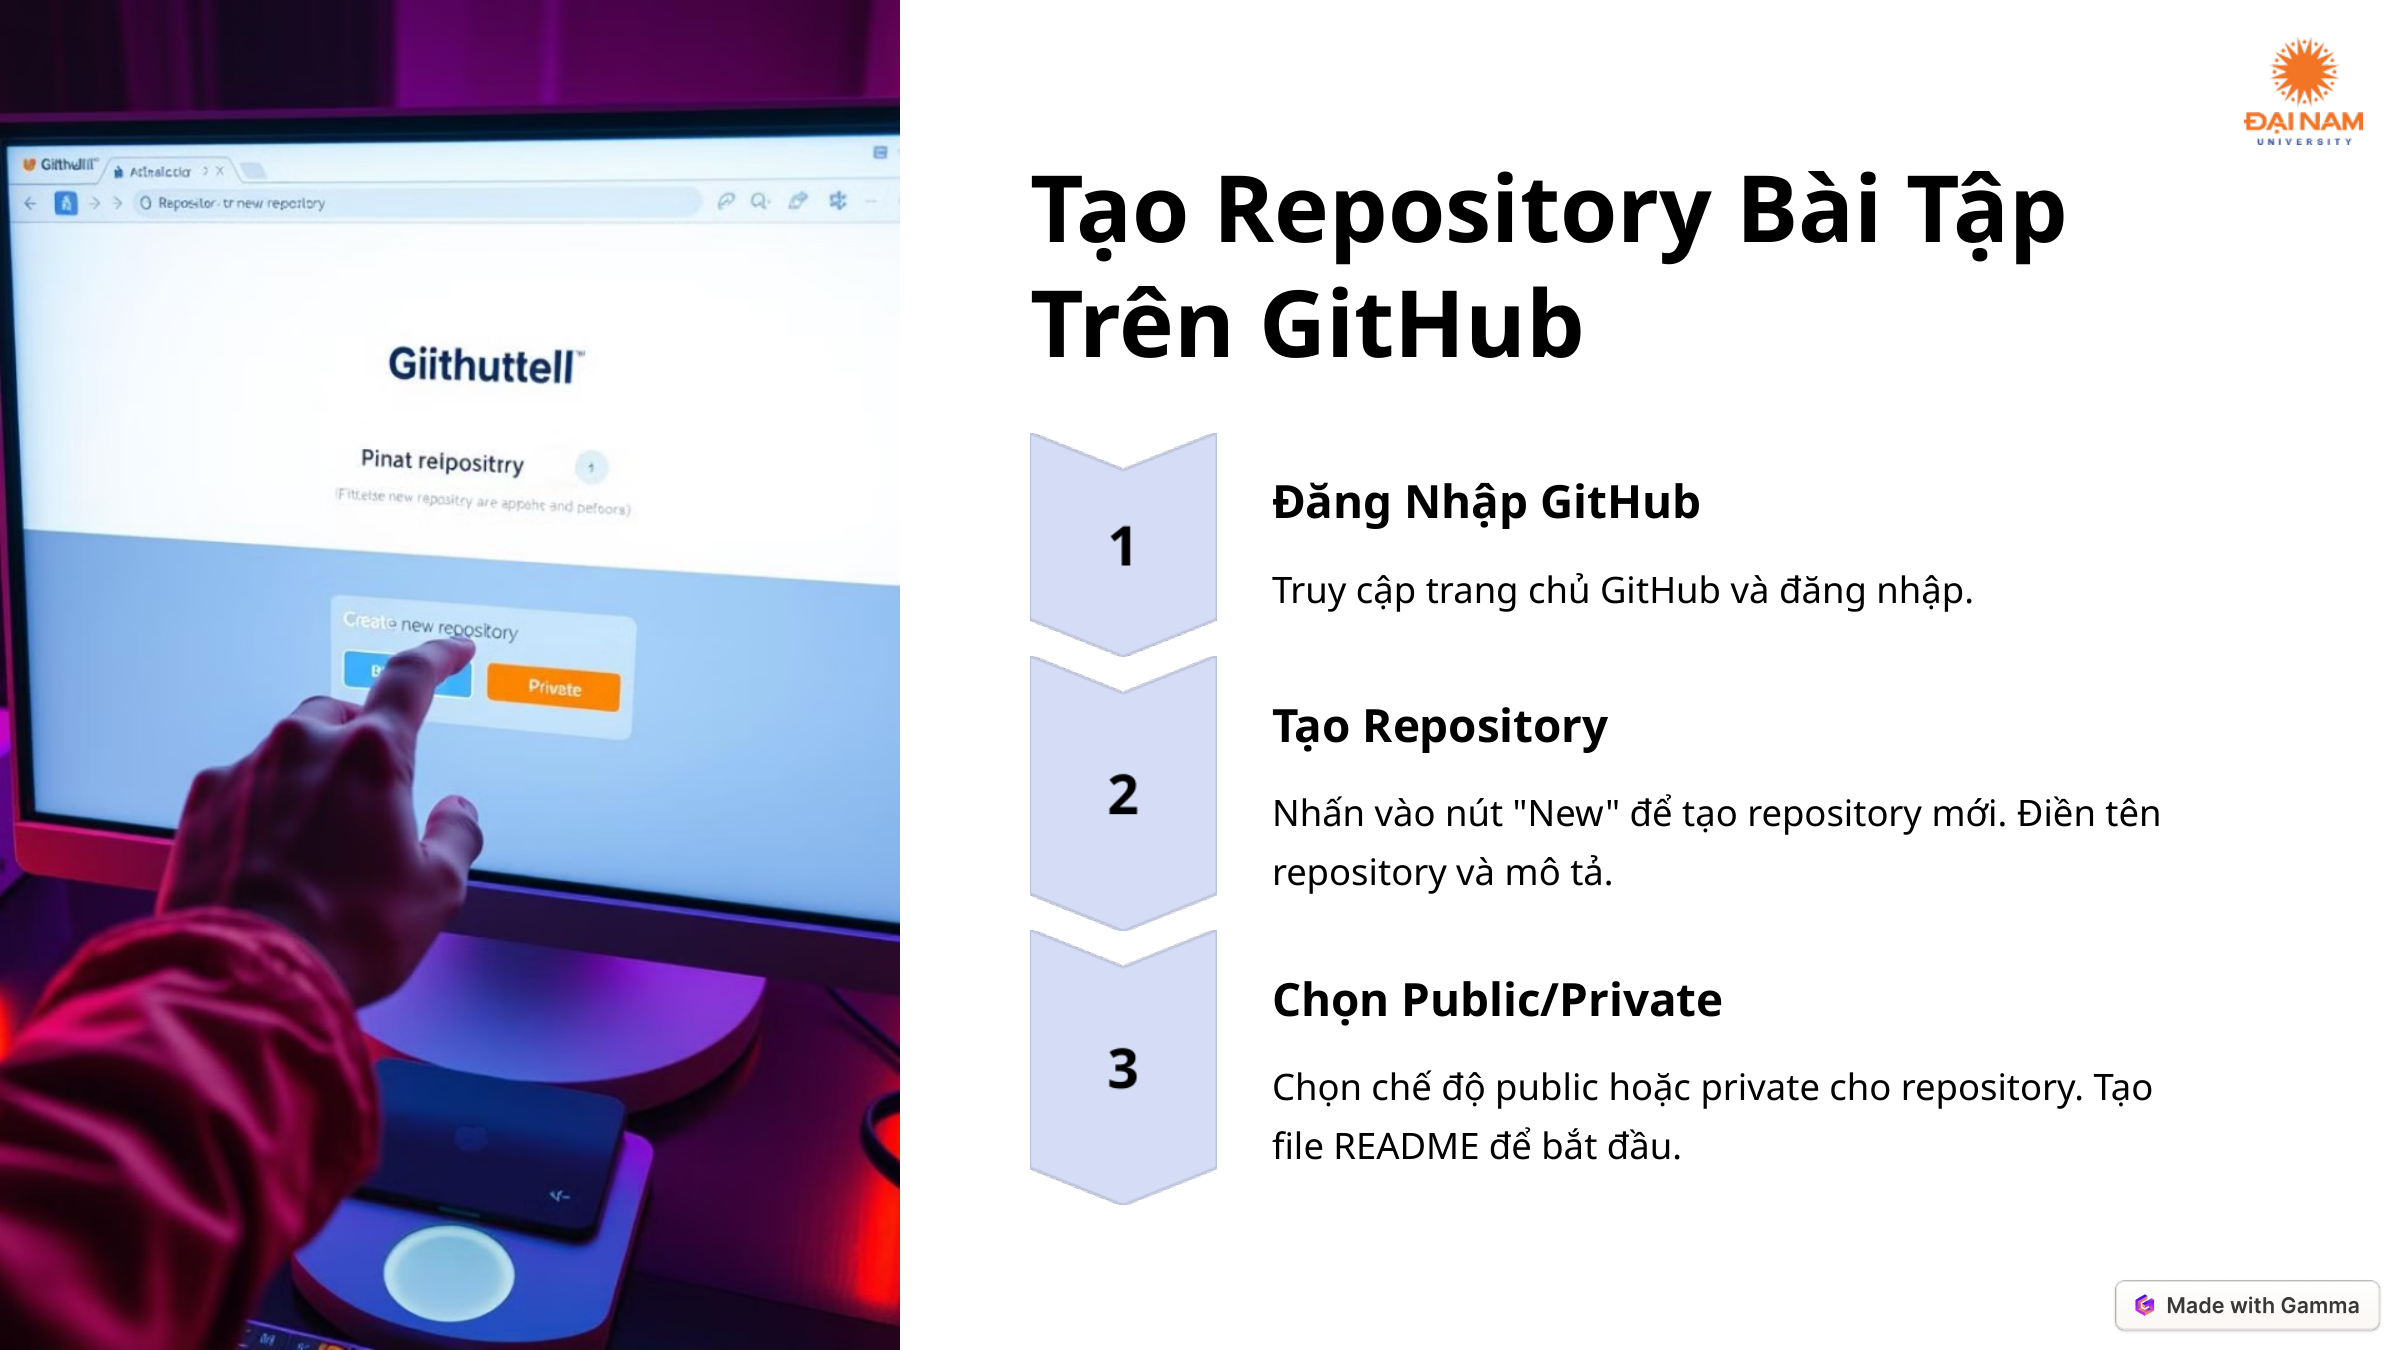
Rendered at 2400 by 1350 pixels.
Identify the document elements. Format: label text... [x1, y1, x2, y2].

text_box Truy cập trang chủ GitHub và đăng nhập. [1272, 551, 2208, 611]
text_box Đăng Nhập GitHub [1271, 470, 1738, 529]
picture [0, 0, 900, 1350]
picture [2244, 37, 2363, 145]
text_box Chọn chế độ public hoặc private cho repository. Tạo file README để bắt đầu. [1272, 1048, 2208, 1168]
text_box Tạo Repository [1271, 694, 1738, 753]
text_box Chọn Public/Private [1271, 967, 1738, 1026]
picture [1030, 433, 1217, 1205]
text_box Nhấn vào nút "New" để tạo repository mới. Điền tên repository và mô tả. [1272, 774, 2208, 894]
picture [2106, 1271, 2389, 1339]
text_box Tạo Repository Bài Tập Trên GitHub [1030, 145, 2208, 378]
